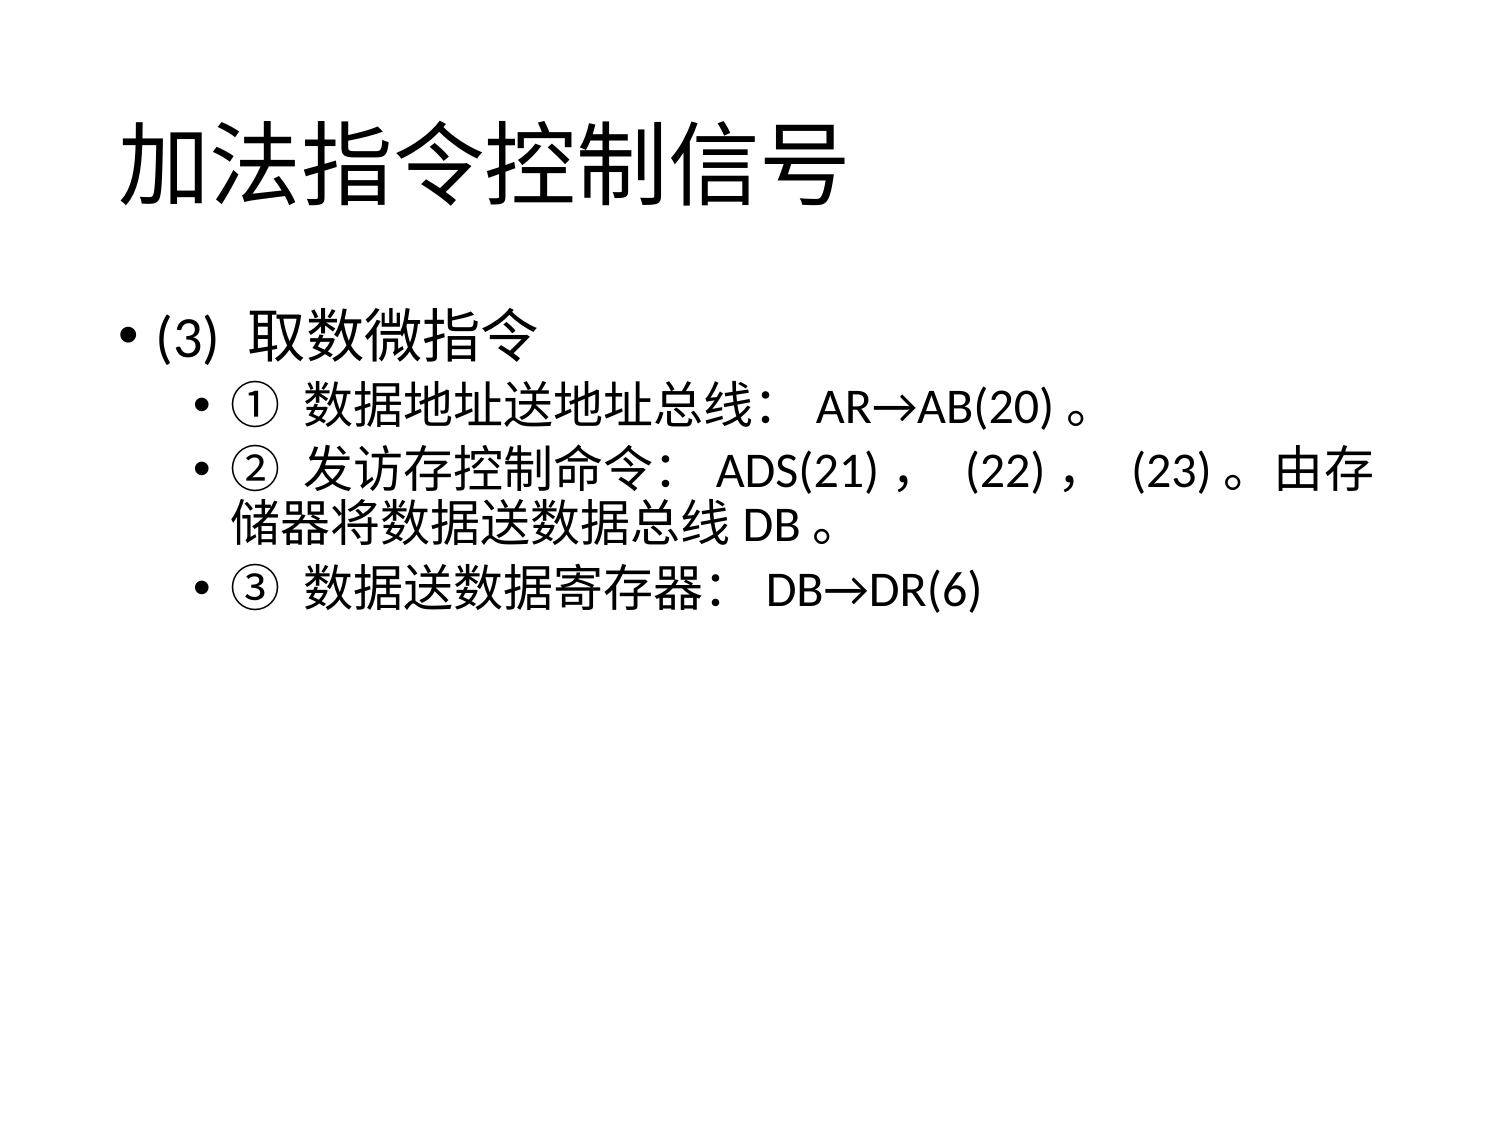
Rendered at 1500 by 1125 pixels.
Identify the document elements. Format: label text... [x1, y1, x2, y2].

title 加法指令控制信号 [103, 59, 1397, 278]
